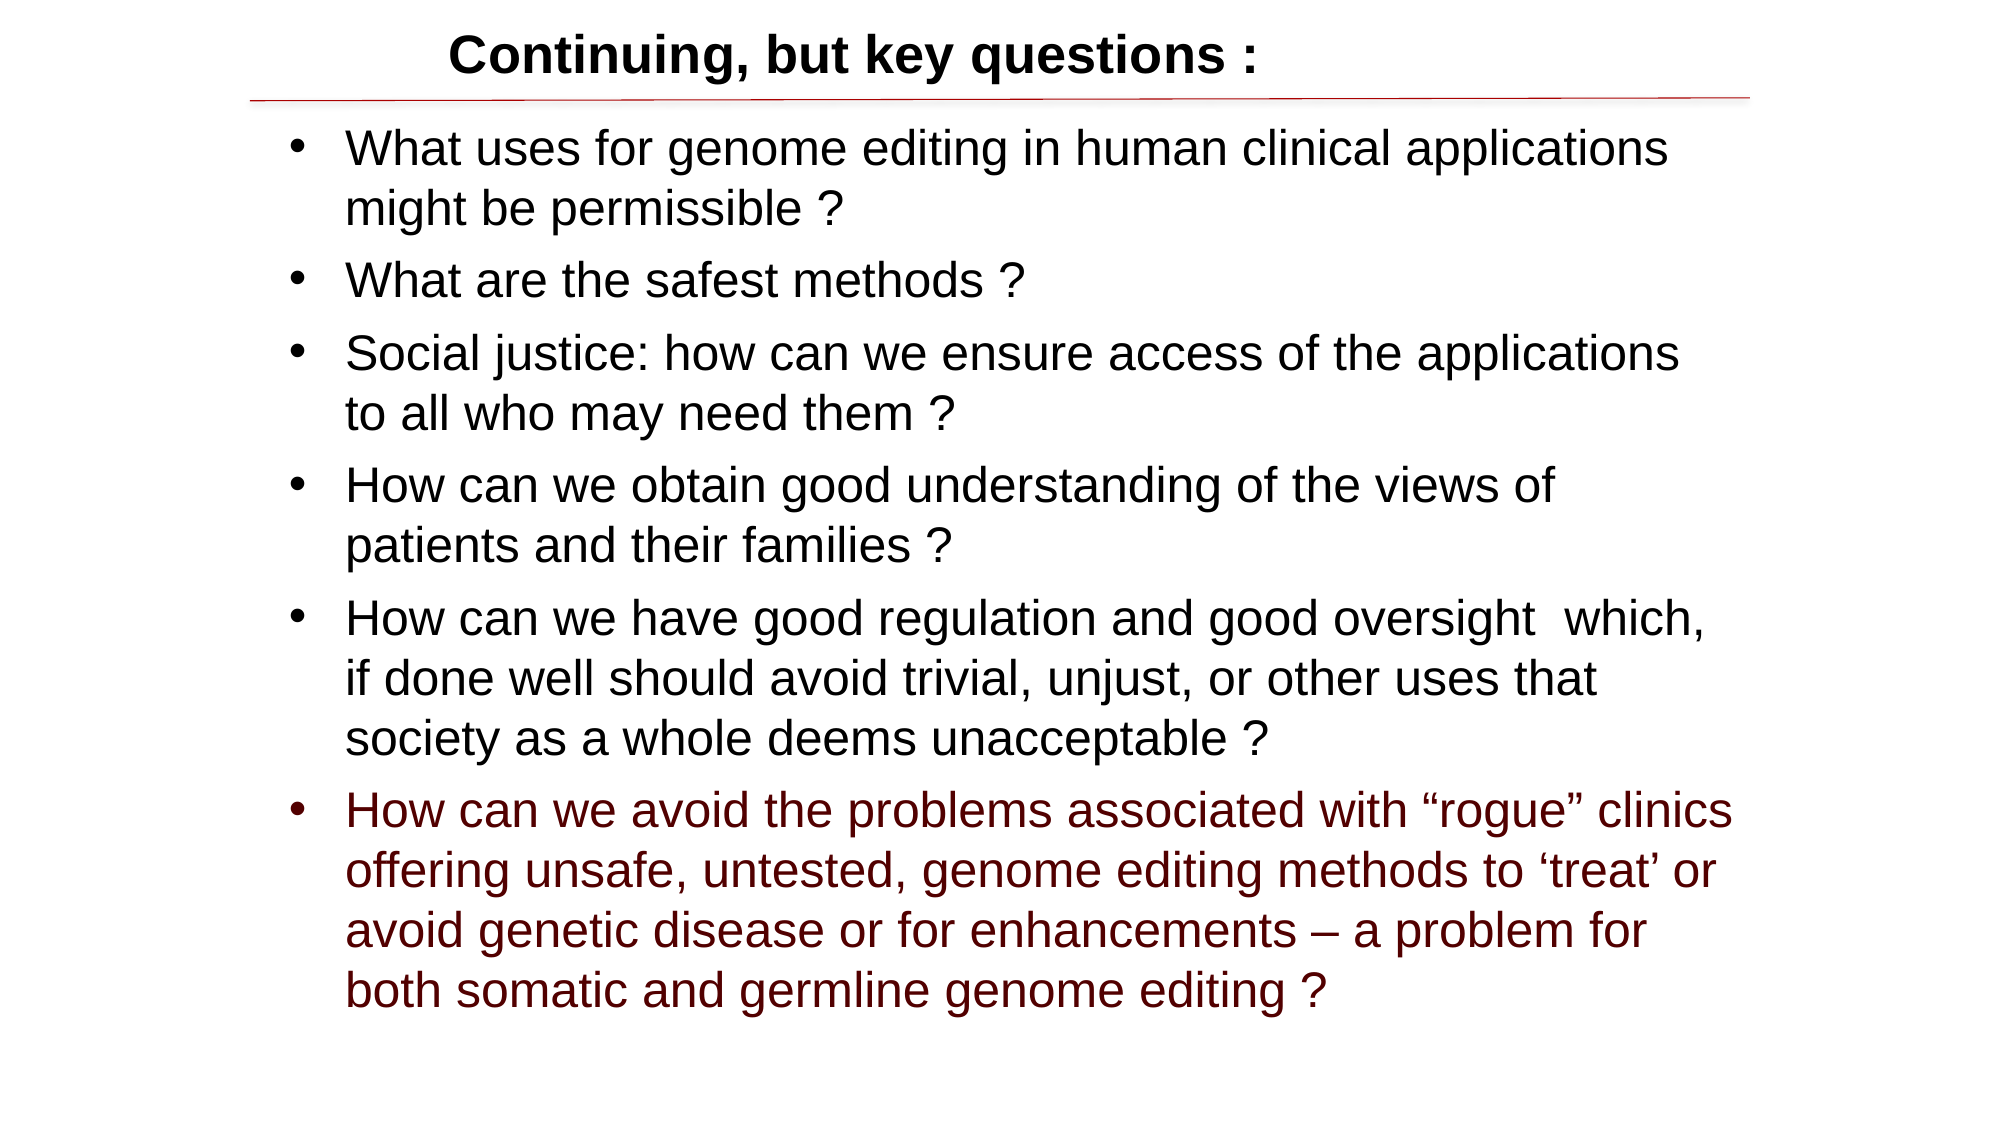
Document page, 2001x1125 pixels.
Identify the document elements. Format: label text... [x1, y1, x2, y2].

text_box What uses for genome editing in human clinical applications might be permissible ? What are the safest methods ? Social justice: how can we ensure access of the applications to all who may need them ? How can we obtain good understanding of the views of patients and their families ? How can we have good regulation and good oversight ­ which, if done well should avoid trivial, unjust, or other uses that society as a whole deems unacceptable ? How can we avoid the problems associated with “rogue” clinics offering unsafe, untested, genome editing methods to ‘treat’ or avoid genetic disease or for enhancements – a problem for both somatic and germline genome editing ? [273, 107, 1756, 1026]
text_box Continuing, but key questions : [434, 12, 1673, 92]
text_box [249, 97, 1751, 101]
